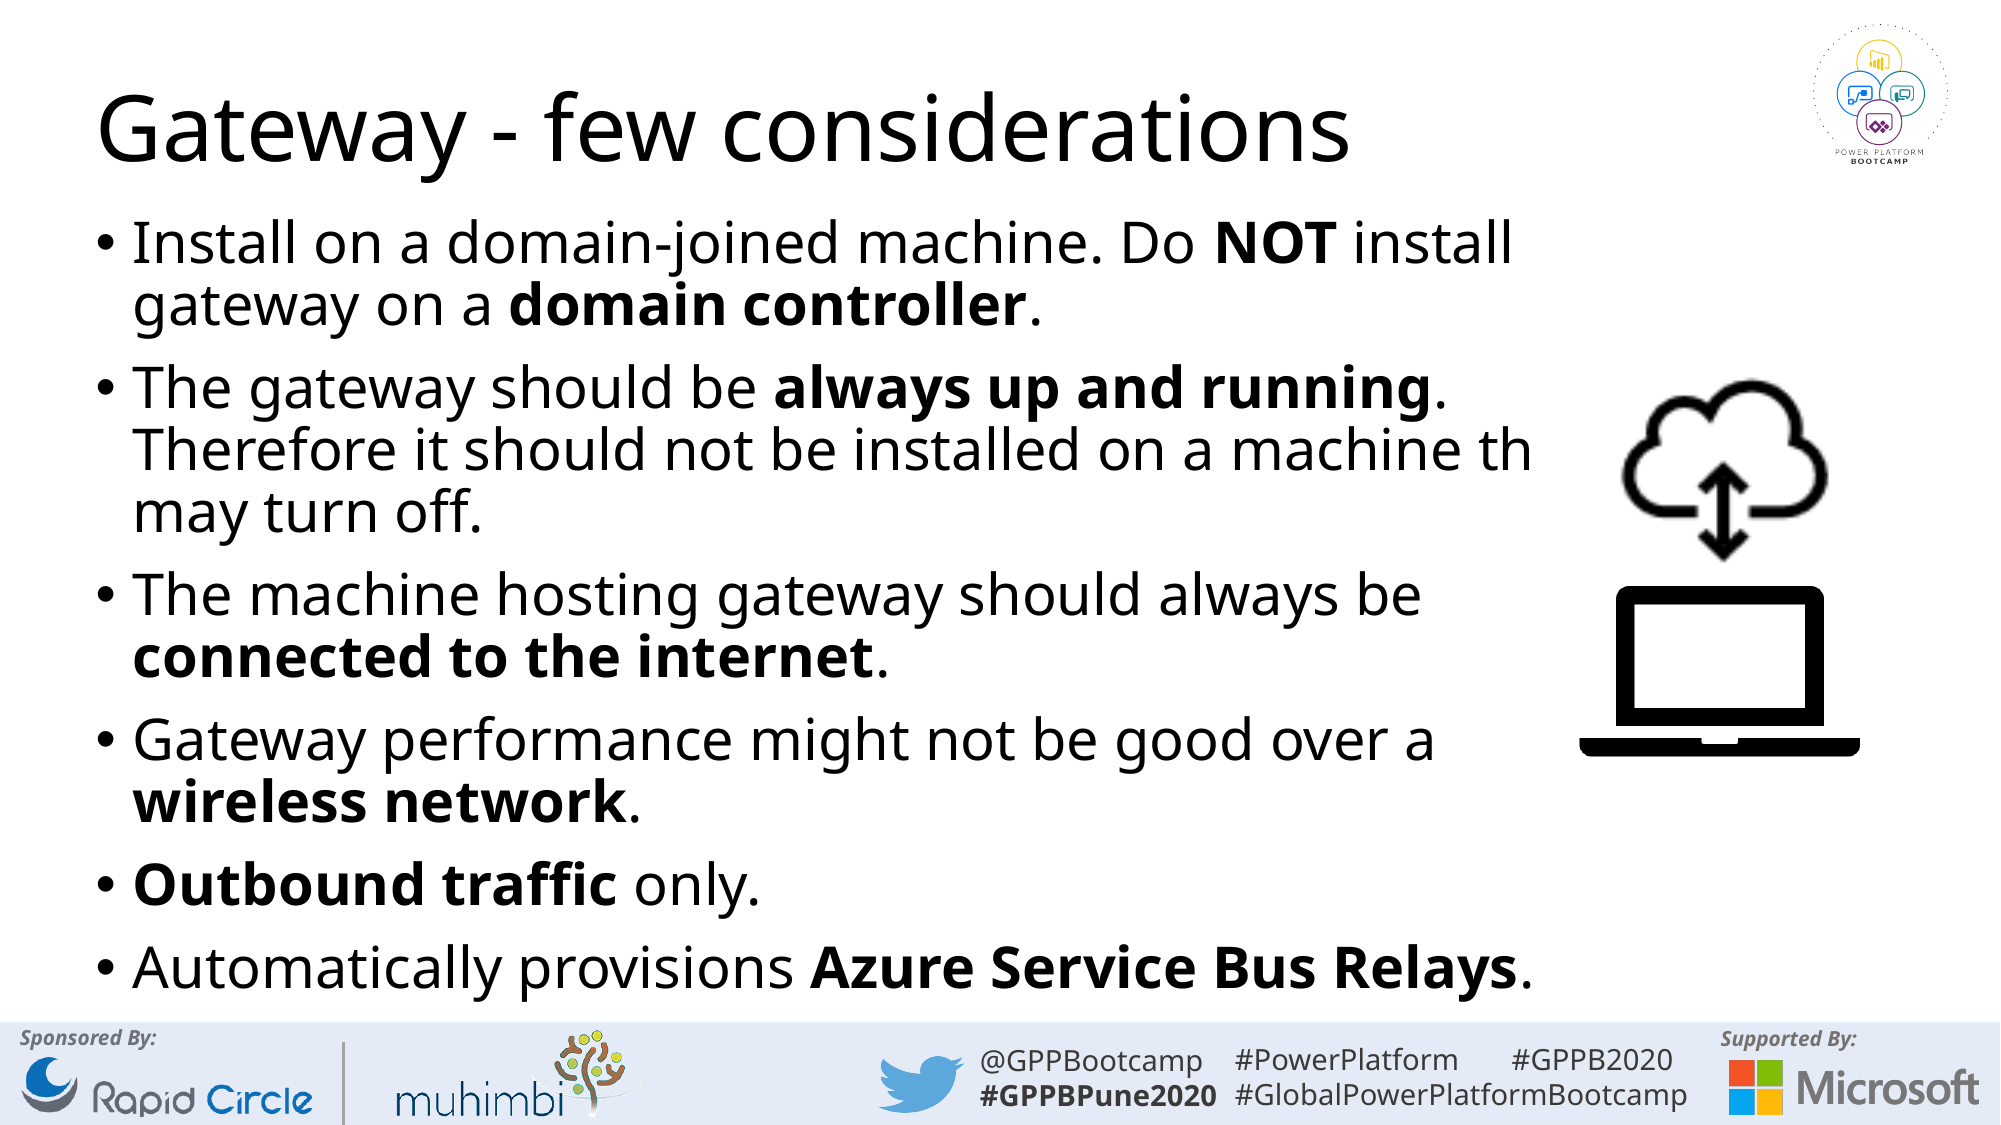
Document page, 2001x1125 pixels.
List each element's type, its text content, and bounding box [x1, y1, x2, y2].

title Gateway - few considerations [80, 23, 1806, 241]
picture [0, 1024, 2000, 1125]
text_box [1530, 307, 1866, 817]
list Install on a domain-joined machine. Do NOT install gateway on a domain controller. The gateway should be always up and running. Therefore it should not be installed on a machine that may turn off. The machine hosting gateway should always be connected to the internet. Gateway performance might not be good over a wireless network. Outbound traffic only. Automatically provisions Azure Service Bus Relays. [80, 206, 1611, 1009]
picture [1813, 24, 1948, 164]
